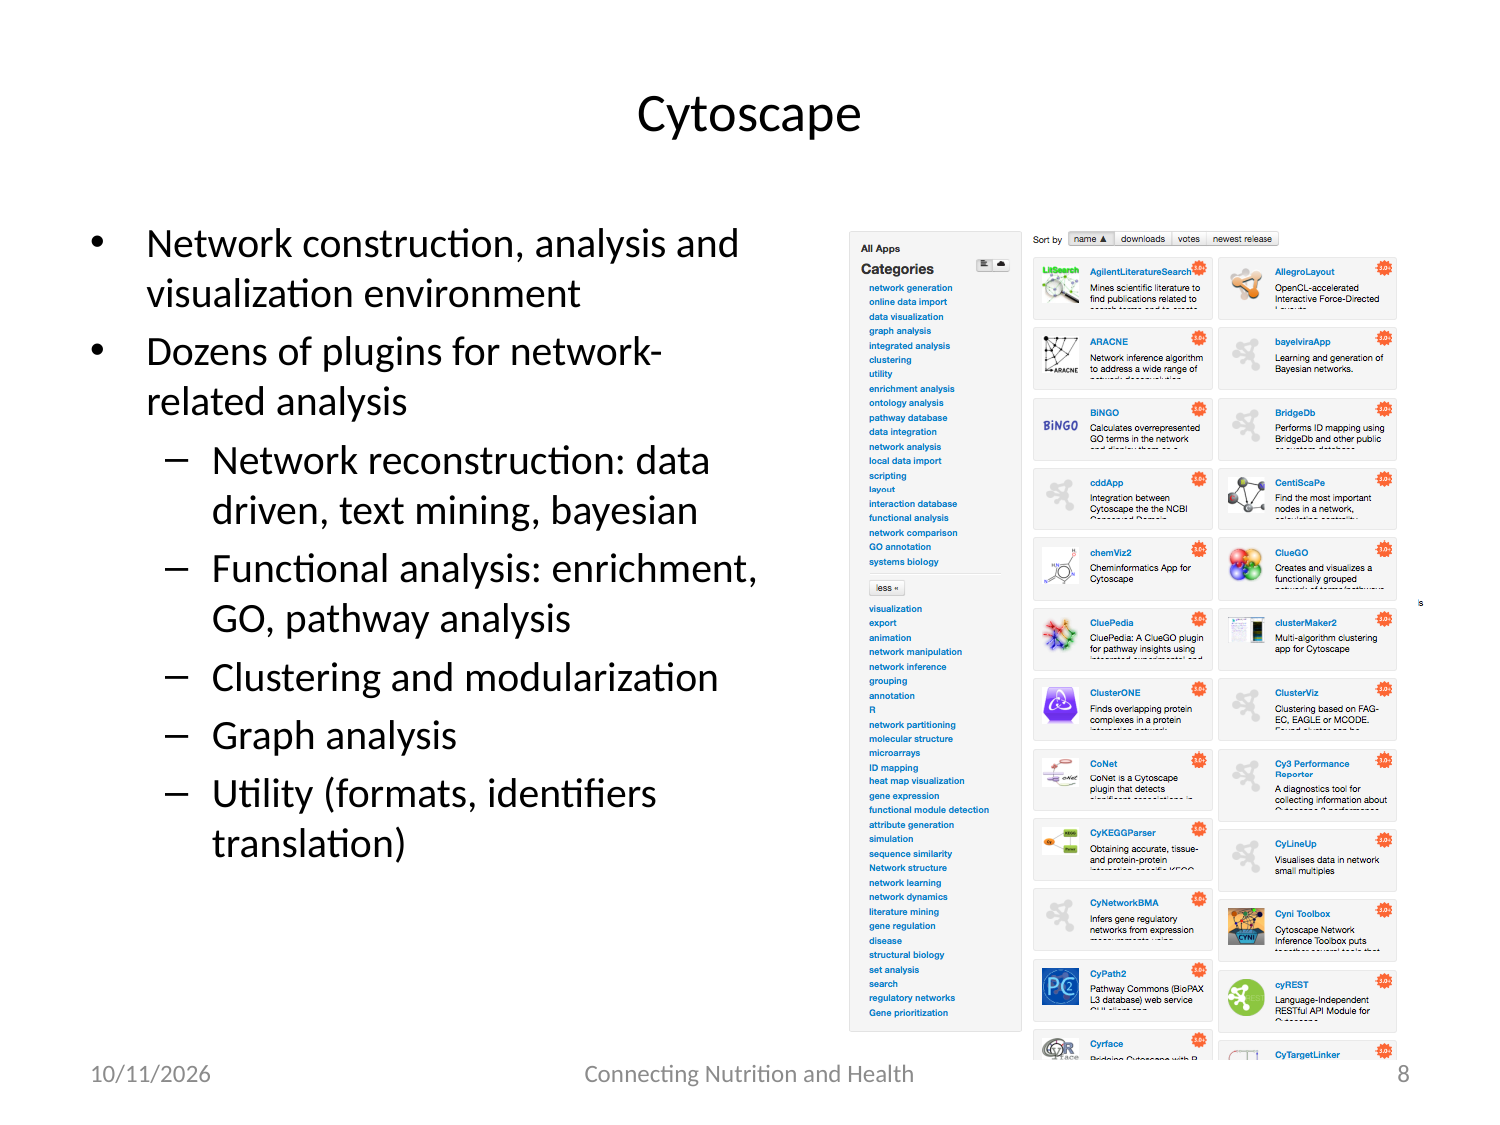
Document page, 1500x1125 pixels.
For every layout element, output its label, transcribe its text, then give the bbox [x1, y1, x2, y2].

footer Connecting Nutrition and Health [512, 1042, 988, 1103]
slide_number 9 [1074, 1068, 1425, 1103]
picture [794, 208, 1500, 1060]
list Network construction, analysis and visualization environment Dozens of plugins for network-related analysis Network reconstruction: data driven, text mining, bayesian Functional analysis: enrichment, GO, pathway analysis Clustering and modularization Graph analysis Utility (formats, identifiers translation) [75, 208, 792, 1005]
title Cytoscape [75, 45, 1425, 175]
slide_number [75, 1042, 425, 1103]
